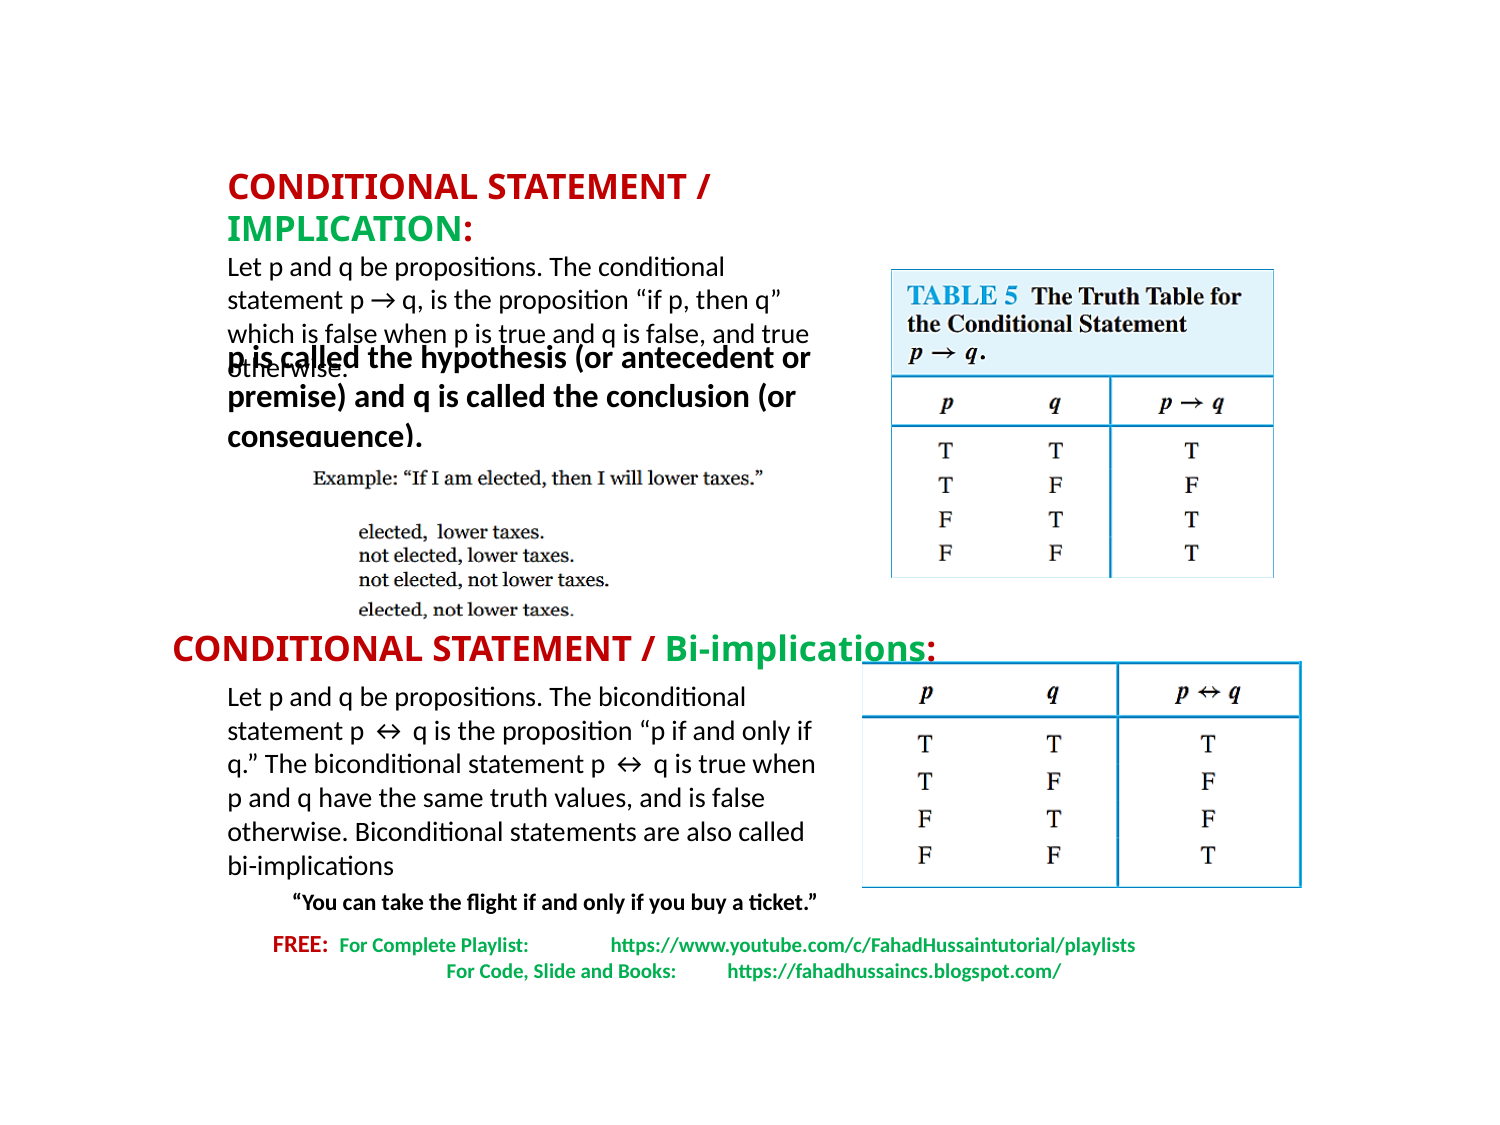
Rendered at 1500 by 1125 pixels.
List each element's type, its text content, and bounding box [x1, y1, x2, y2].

text_box Let p and q be propositions. The biconditional statement p ↔ q is the proposition “p if and only if q.” The biconditional statement p ↔ q is true when p and q have the same truth values, and is false otherwise. Biconditional statements are also called bi-implications [212, 671, 844, 889]
picture [891, 427, 1109, 578]
text_box “You can take the flight if and only if you buy a ticket.” [277, 889, 833, 920]
picture [1112, 378, 1274, 424]
text_box CONDITIONAL STATEMENT / IMPLICATION: Let p and q be propositions. The conditional statement p → q, is the proposition “if p, then q” which is false when p is true and q is false, and true otherwise. [212, 156, 861, 328]
text_box p is called the hypothesis (or antecedent or premise) and q is called the conclusion (or consequence). [212, 328, 873, 461]
picture [891, 271, 1274, 375]
picture [1119, 665, 1299, 715]
picture [1119, 718, 1299, 886]
picture [1112, 427, 1274, 578]
picture [862, 718, 1116, 886]
text_box CONDITIONAL STATEMENT / Bi-implications: [157, 618, 961, 676]
picture [307, 447, 790, 640]
text_box FREE: For Complete Playlist: https://www.youtube.com/c/FahadHussaintutorial/playlists For Code, Slide and Books: https://fahadhussaincs.blogspot.com/ [258, 920, 1274, 990]
picture [891, 378, 1109, 424]
picture [862, 665, 1116, 715]
